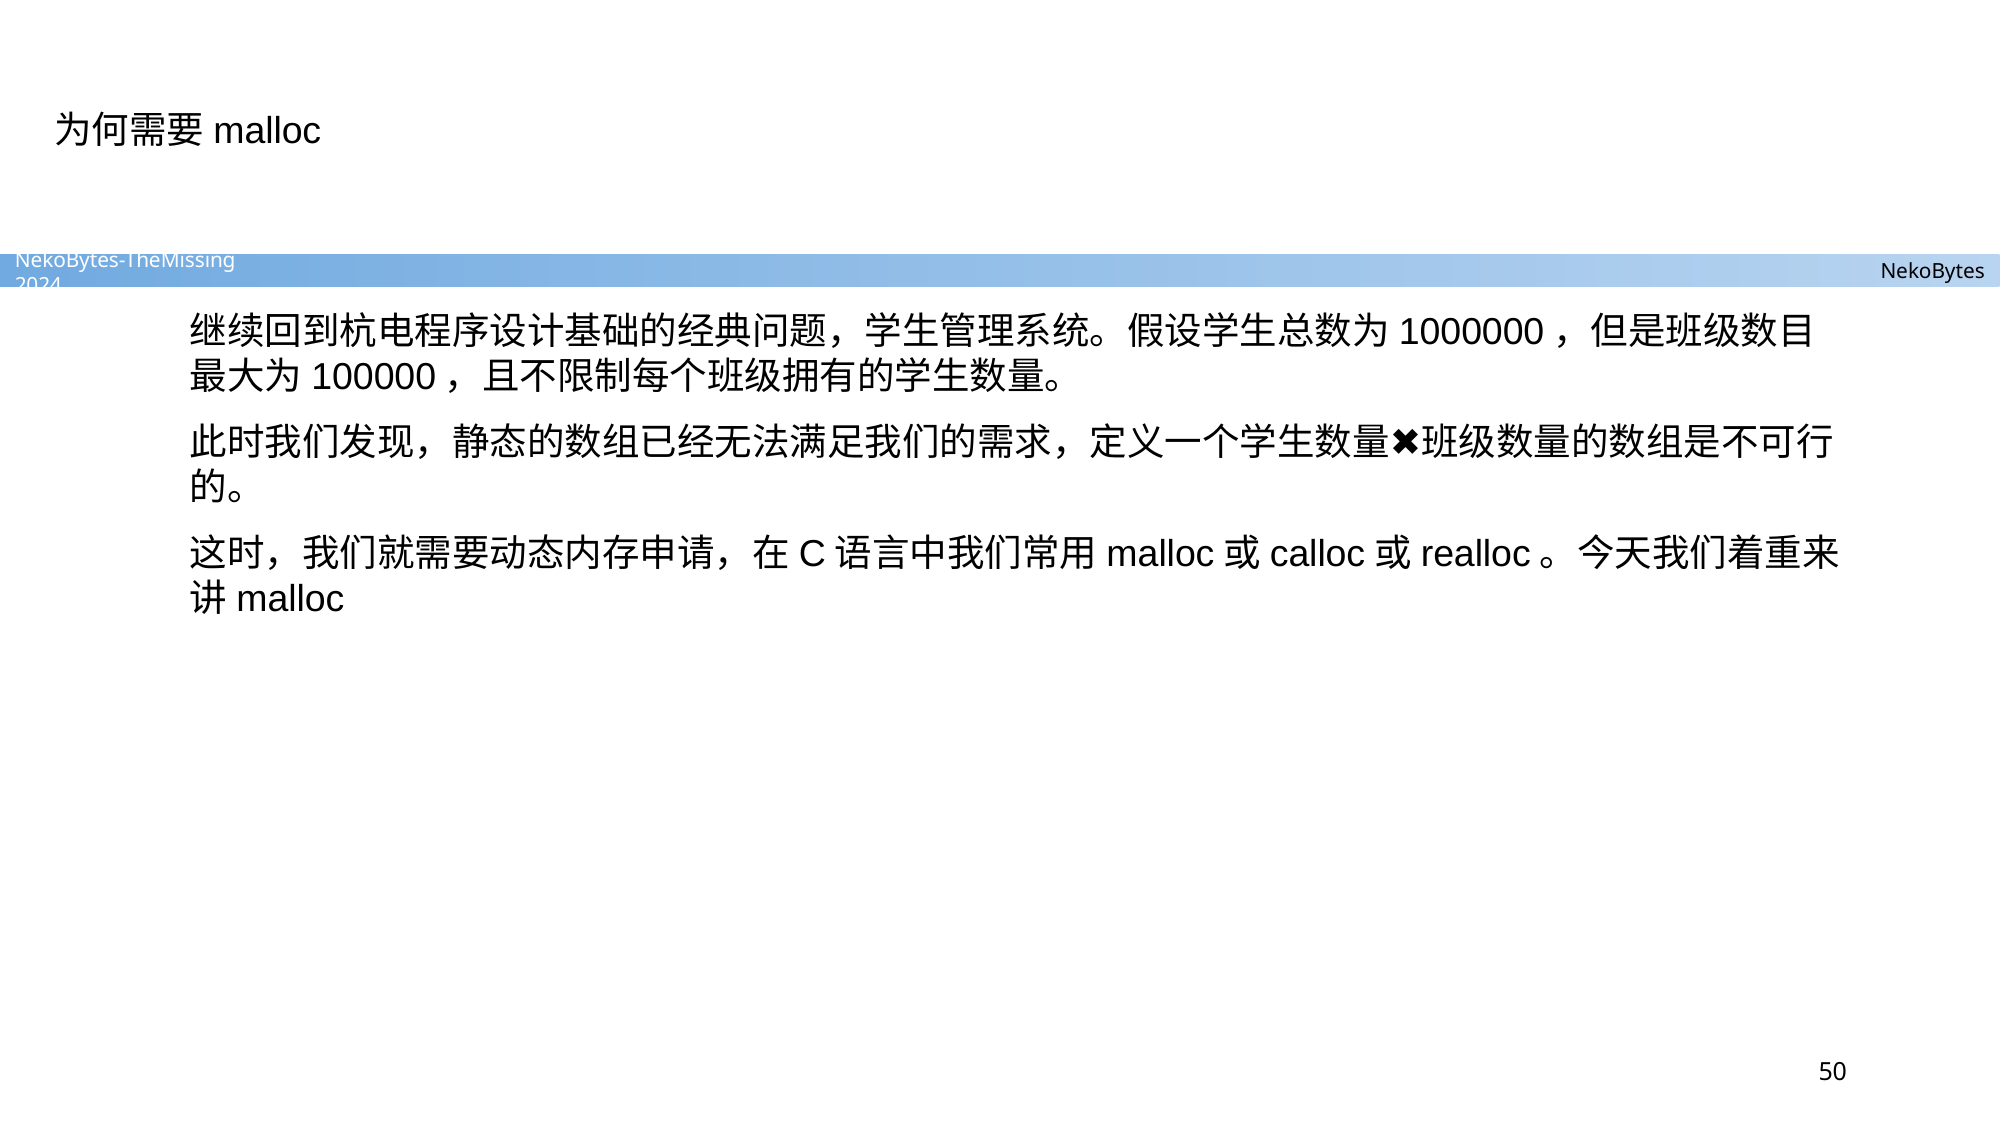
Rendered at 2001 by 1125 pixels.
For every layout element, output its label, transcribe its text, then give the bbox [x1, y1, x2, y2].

list 继续回到杭电程序设计基础的经典问题，学生管理系统。假设学生总数为1000000，但是班级数目最大为100000，且不限制每个班级拥有的学生数量。 此时我们发现，静态的数组已经无法满足我们的需求，定义一个学生数量✖️班级数量的数组是不可行的。 这时，我们就需要动态内存申请，在C语言中我们常用malloc或calloc或realloc。今天我们着重来讲malloc [137, 299, 1862, 1013]
slide_number 50 [1412, 1042, 1862, 1103]
title 为何需要malloc [39, 19, 1764, 237]
